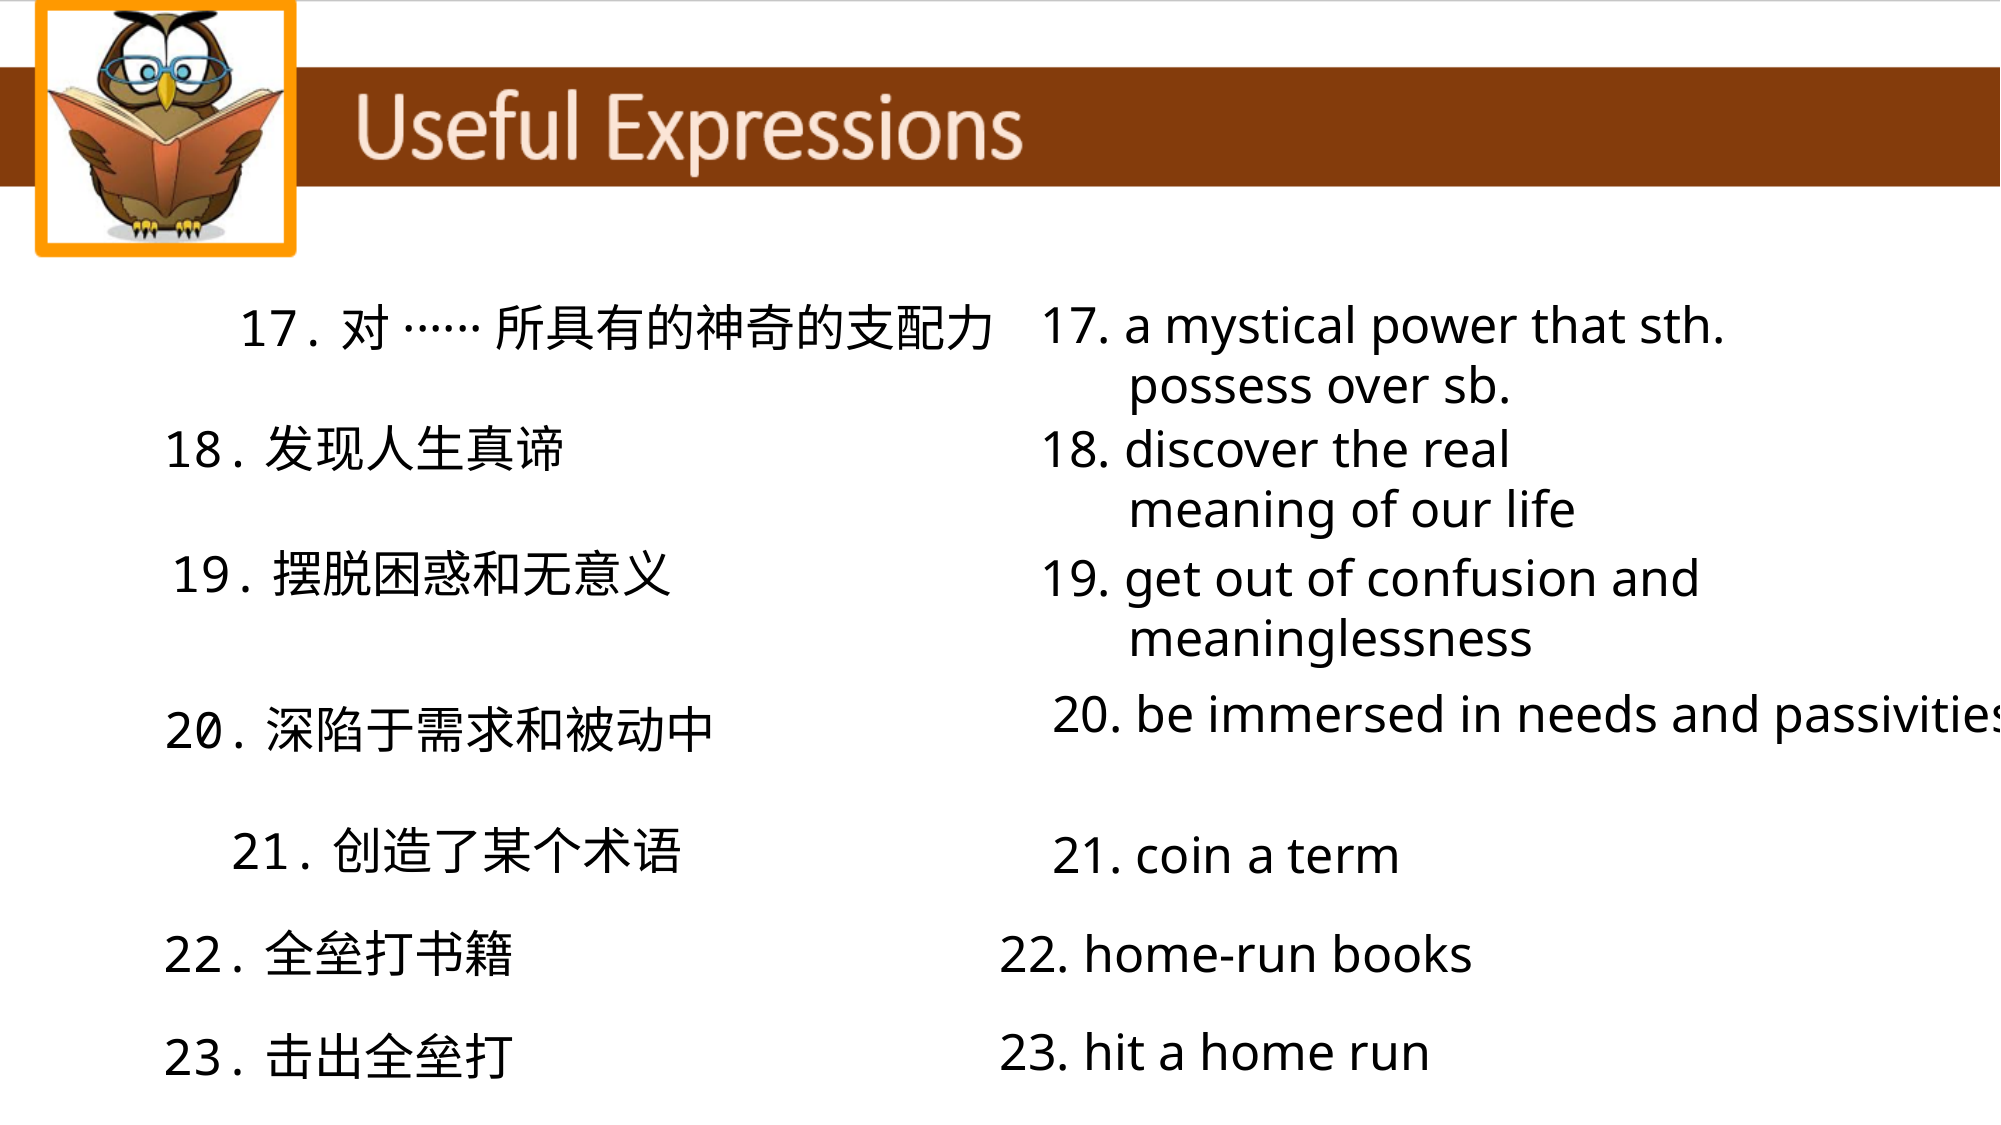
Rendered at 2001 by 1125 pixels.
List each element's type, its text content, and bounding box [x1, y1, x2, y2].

text_box 17.对······所具有的神奇的支配力 [223, 295, 1025, 365]
text_box 19. get out of confusion and meaninglessness [1026, 538, 1853, 674]
text_box 18.发现人生真谛 [148, 416, 693, 486]
text_box 21. coin a term [1037, 823, 1907, 893]
text_box 19.摆脱困惑和无意义 [155, 541, 812, 611]
text_box 22. home-run books [985, 922, 1601, 992]
text_box 22.全垒打书籍 [147, 922, 642, 992]
text_box 20.深陷于需求和被动中 [149, 697, 844, 767]
text_box 17. a mystical power that sth. possess over sb. [1025, 286, 1883, 421]
picture [0, 0, 2000, 259]
text_box 18. discover the real meaning of our life [1025, 421, 1723, 546]
text_box 23. hit a home run [985, 1020, 1559, 1089]
text_box 20. be immersed in needs and passivities [1037, 675, 2000, 750]
text_box 23.击出全垒打 [147, 1024, 642, 1094]
text_box 21.创造了某个术语 [215, 818, 747, 888]
